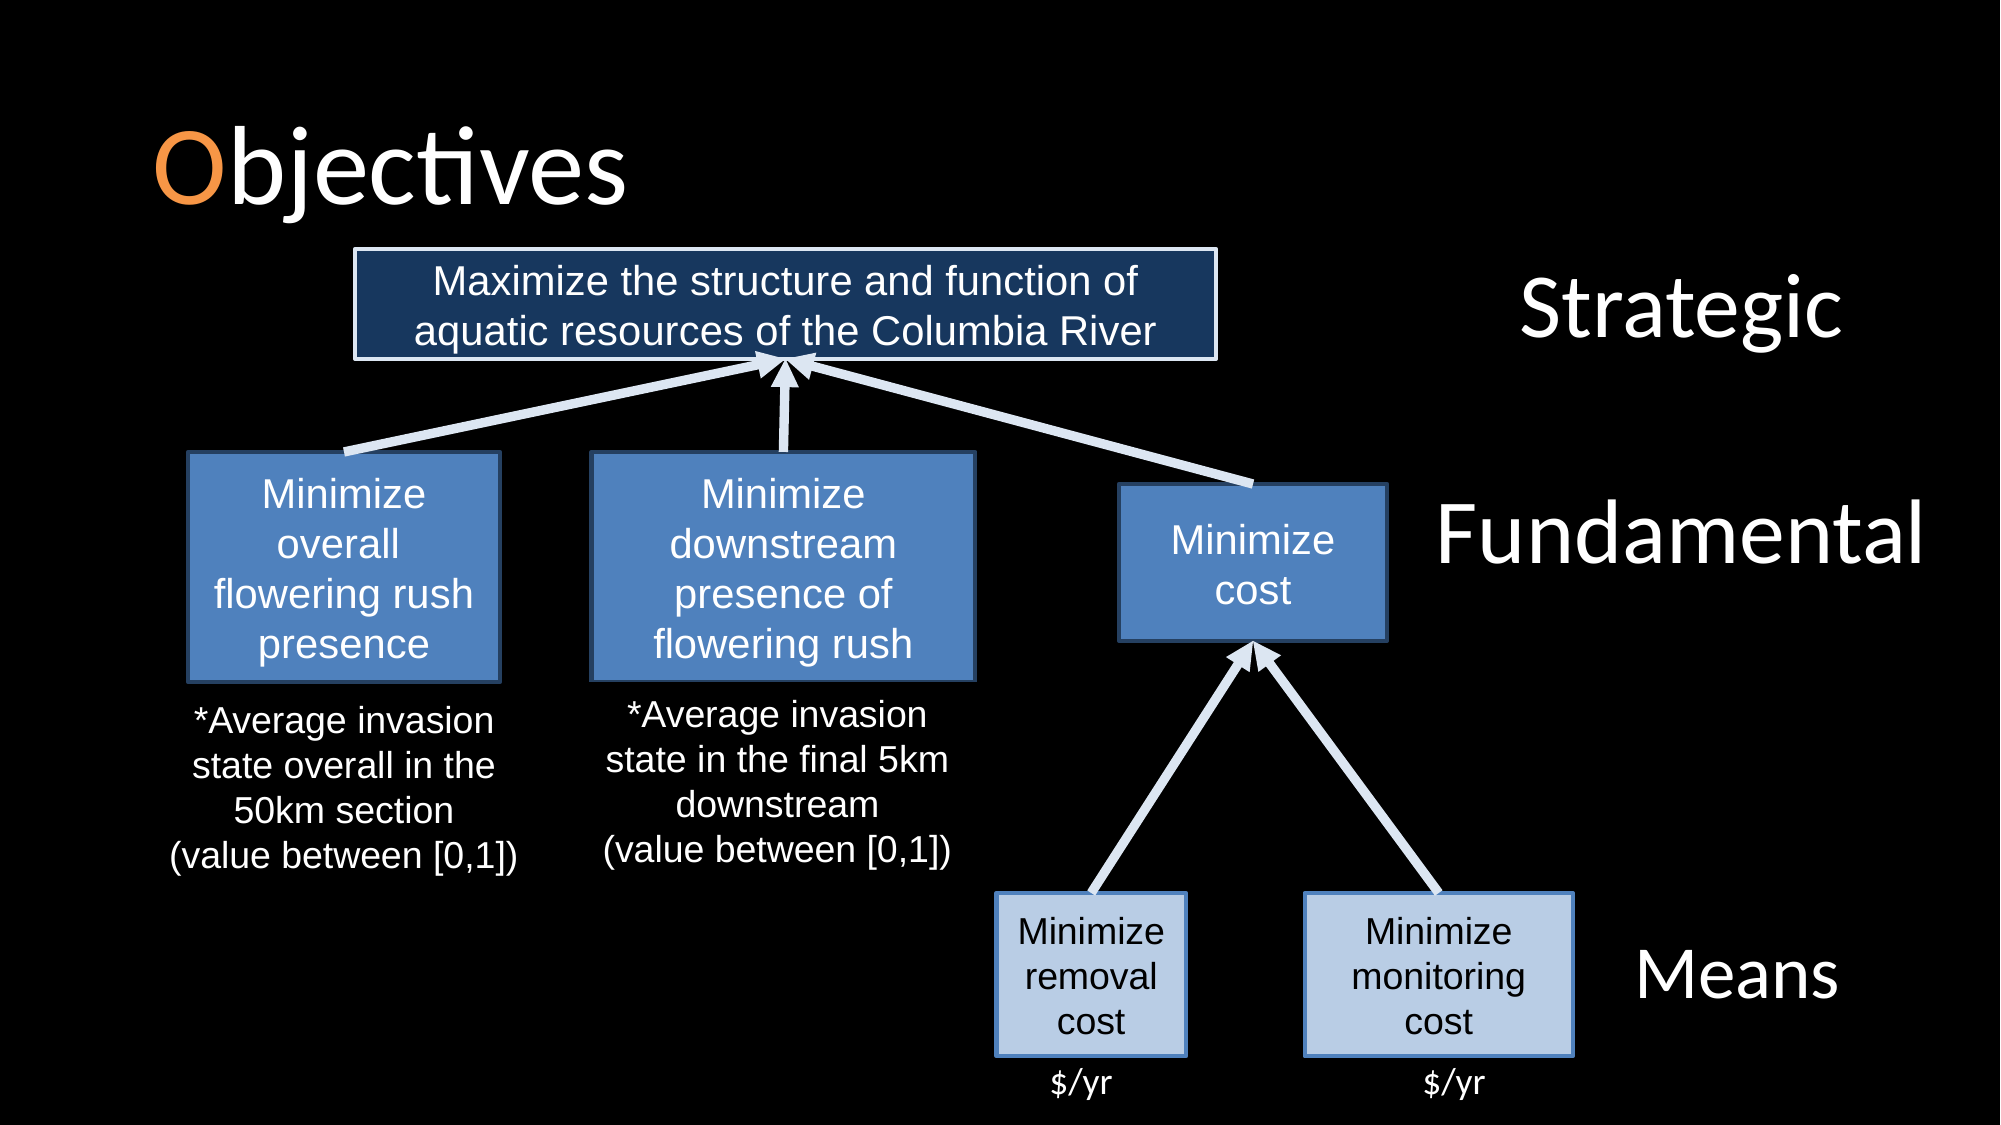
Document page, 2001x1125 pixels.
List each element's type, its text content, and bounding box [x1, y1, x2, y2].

text_box Minimize cost [1117, 482, 1389, 639]
title Objectives [137, 59, 662, 278]
text_box Means [1608, 920, 1866, 1029]
text_box Fundamental [1408, 479, 1976, 589]
text_box $/yr [1407, 1049, 1524, 1110]
text_box Strategic [1465, 253, 1919, 363]
text_box Maximize the structure and function of aquatic resources of the Columbia River [353, 247, 1218, 357]
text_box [1252, 640, 1440, 894]
text_box Minimize removal cost [994, 891, 1188, 1058]
text_box *Average invasion state overall in the 50km section (value between [0,1]) [140, 688, 548, 884]
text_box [343, 358, 782, 453]
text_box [1090, 640, 1251, 894]
text_box $/yr [1034, 1049, 1152, 1110]
text_box Minimize monitoring cost [1303, 891, 1575, 1058]
text_box Minimize overall flowering rush presence [186, 450, 502, 684]
text_box Minimize downstream presence of flowering rush [589, 460, 977, 682]
text_box *Average invasion state in the final 5km downstream (value between [0,1]) [574, 682, 981, 878]
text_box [785, 358, 1254, 485]
